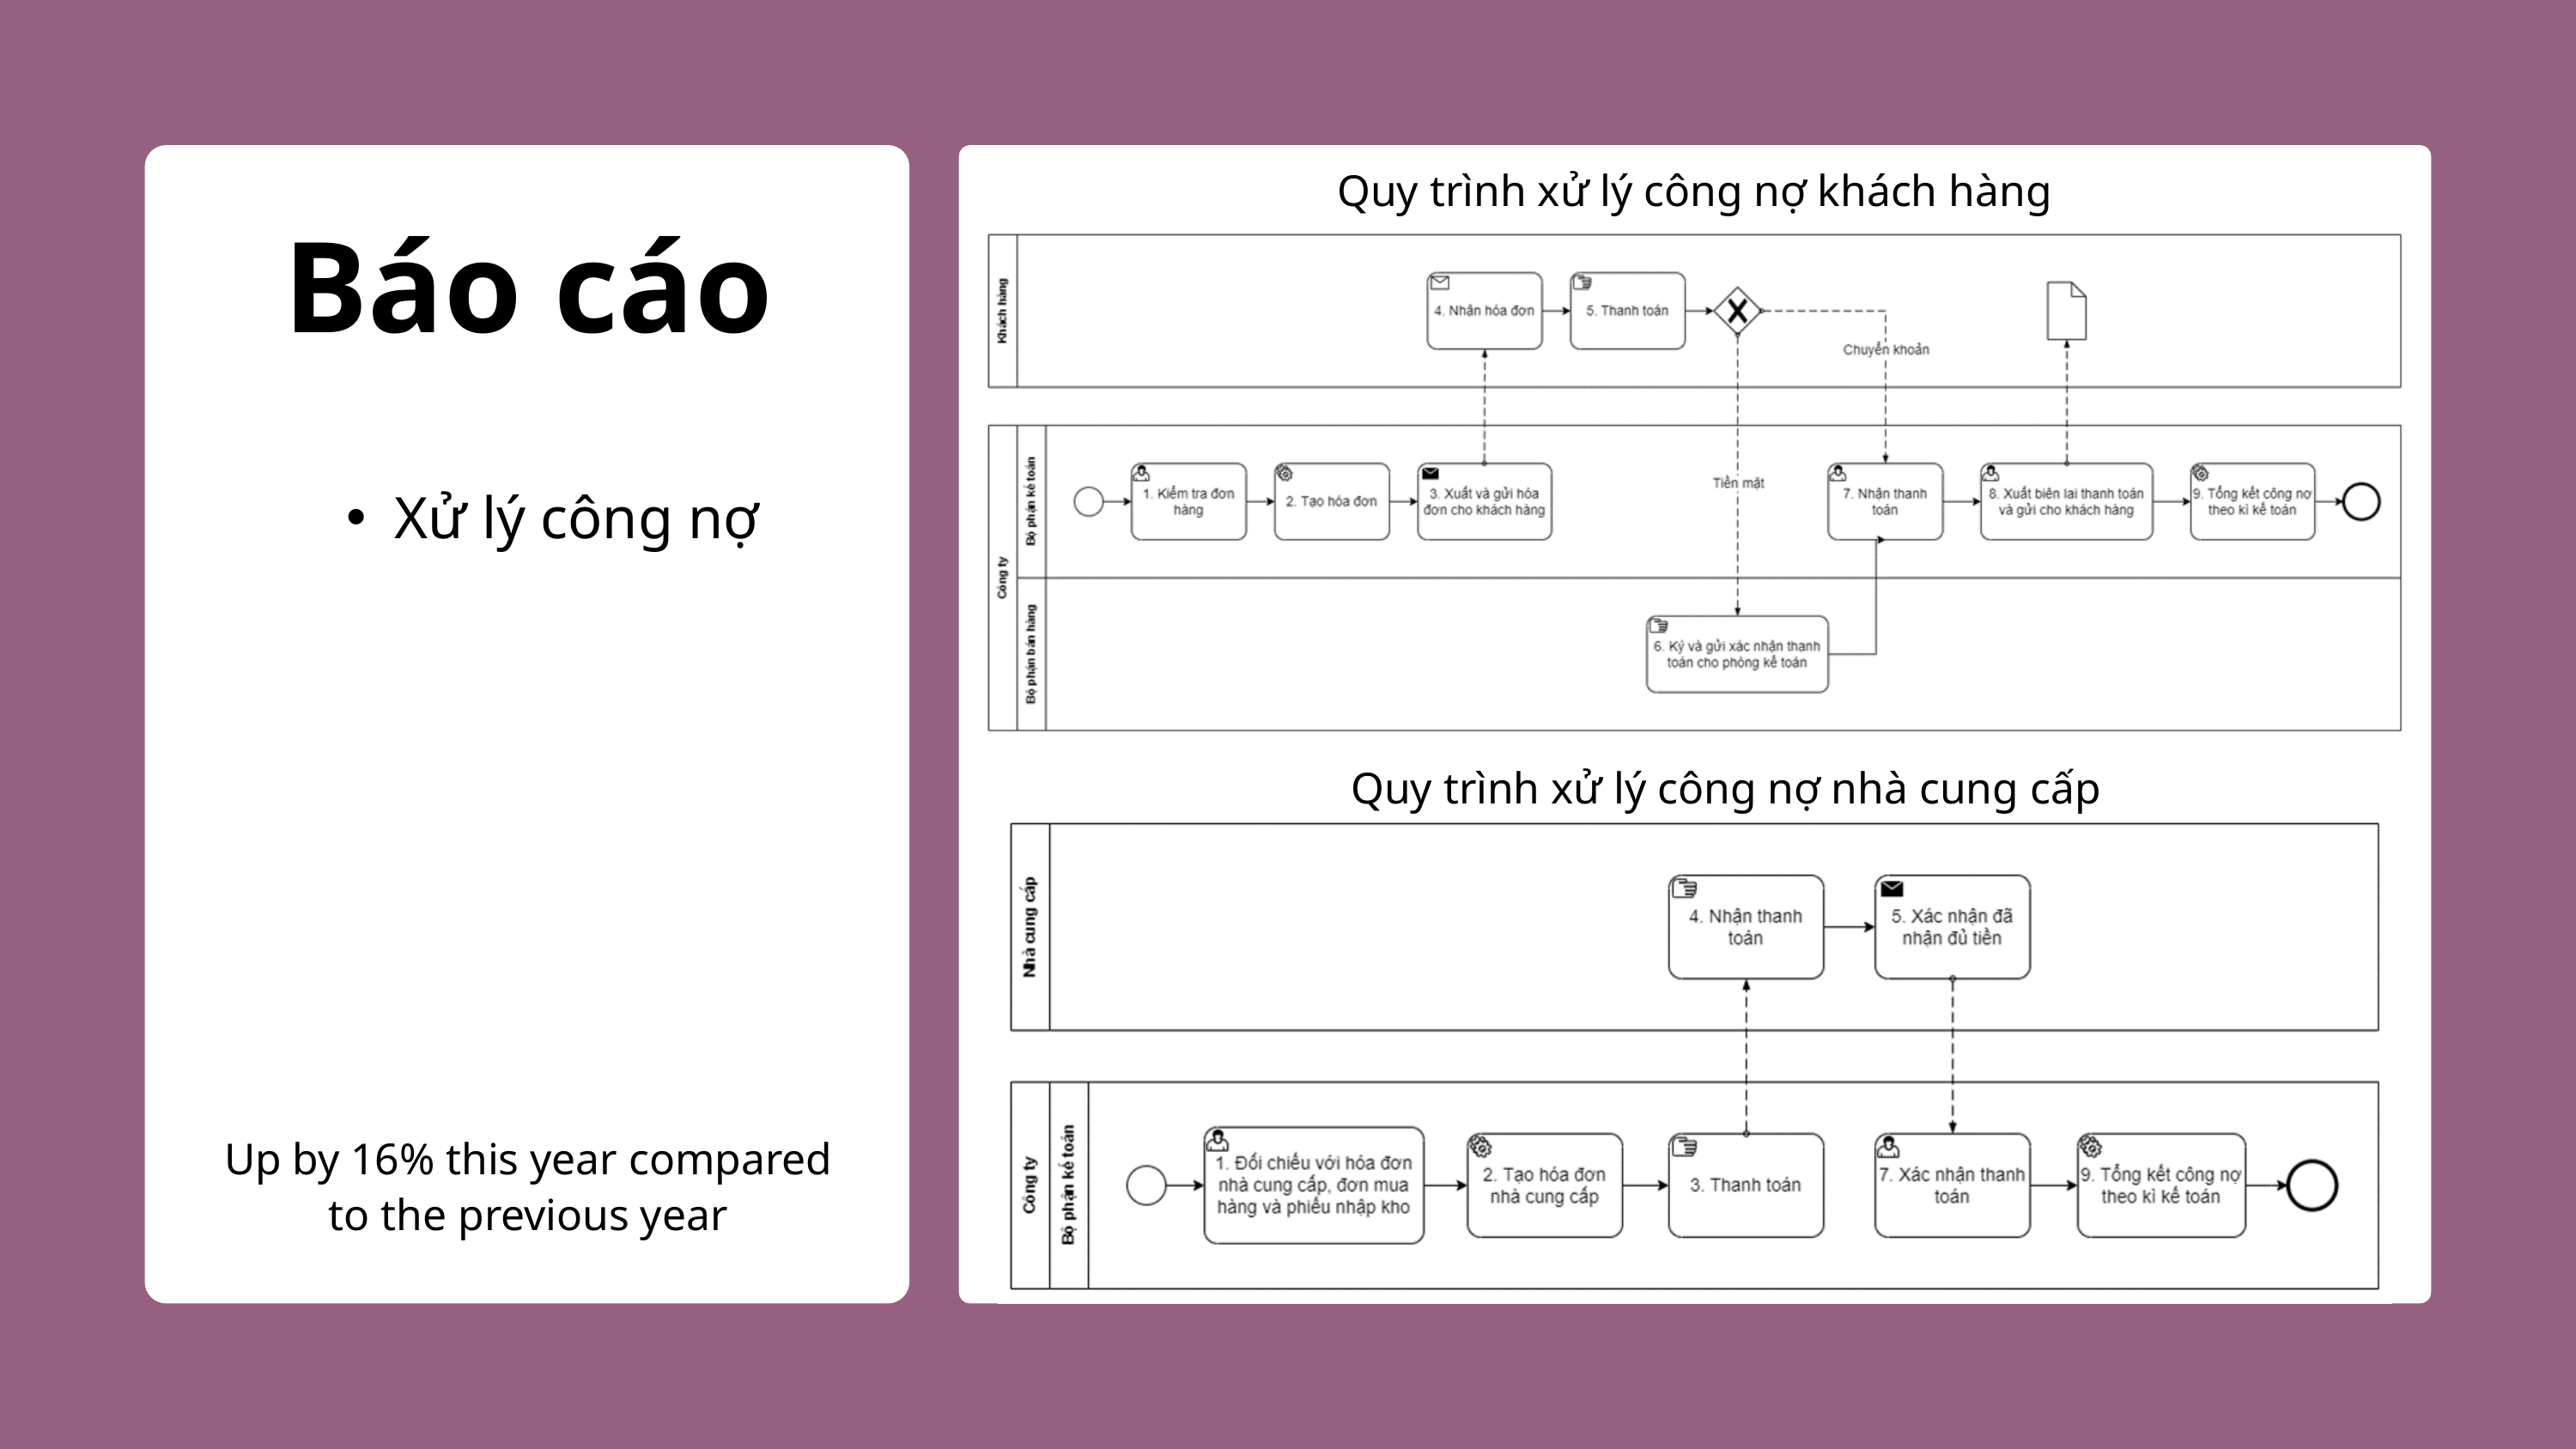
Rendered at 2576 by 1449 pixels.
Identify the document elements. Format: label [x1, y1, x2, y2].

text_box [144, 144, 910, 1304]
text_box [958, 144, 2432, 1304]
